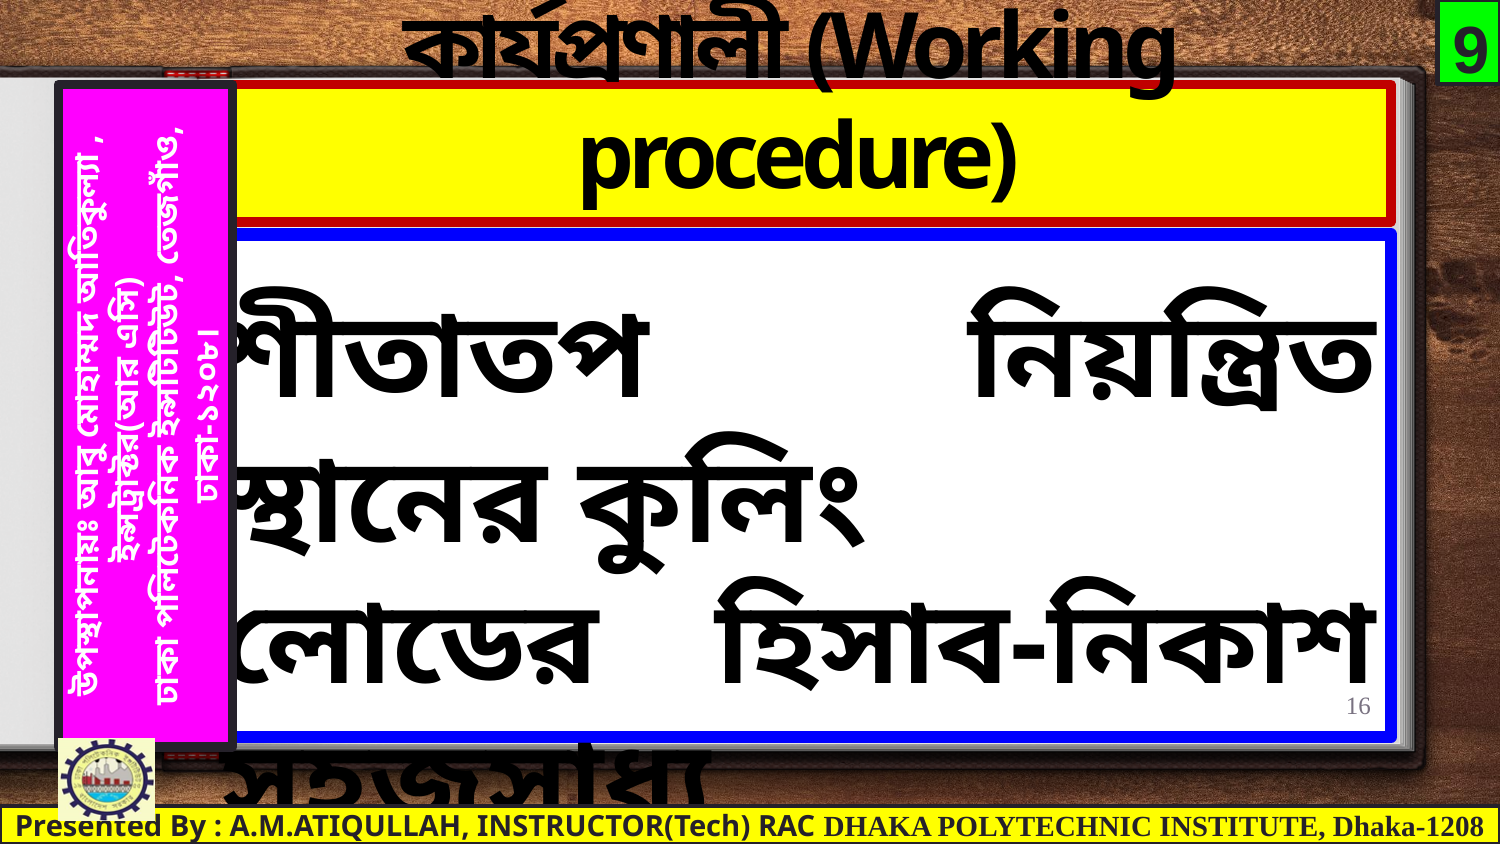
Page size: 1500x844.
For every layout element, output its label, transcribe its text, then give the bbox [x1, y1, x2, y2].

slide_number 16 [1295, 672, 1386, 737]
picture [0, 0, 1500, 821]
title কার্যপ্রণালী (Working procedure) [233, 84, 1391, 222]
subtitle শীতাতপ নিয়ন্ত্রিত স্থানের কুলিং লোডের হিসাব-নিকাশ সহজসাধ্য করার জন্য সমগ্র কুলিং লোডকে [233, 232, 1393, 739]
text_box উপস্থাপনায়ঃ আবু মোহাম্মদ আতিকুল্যা , ইন্সট্রাক্টর(আর এসি) ঢাকা পলিটেকনিক ইন্সটিটিউট, তেজগাঁও, ঢাকা-১২০৮। [58, 84, 233, 747]
text_box 9 [1435, 0, 1500, 86]
text_box Presented By : A.M.ATIQULLAH, INSTRUCTOR(Tech) RAC DHAKA POLYTECHNIC INSTITUTE, Dhaka-1208 [0, 804, 1500, 844]
